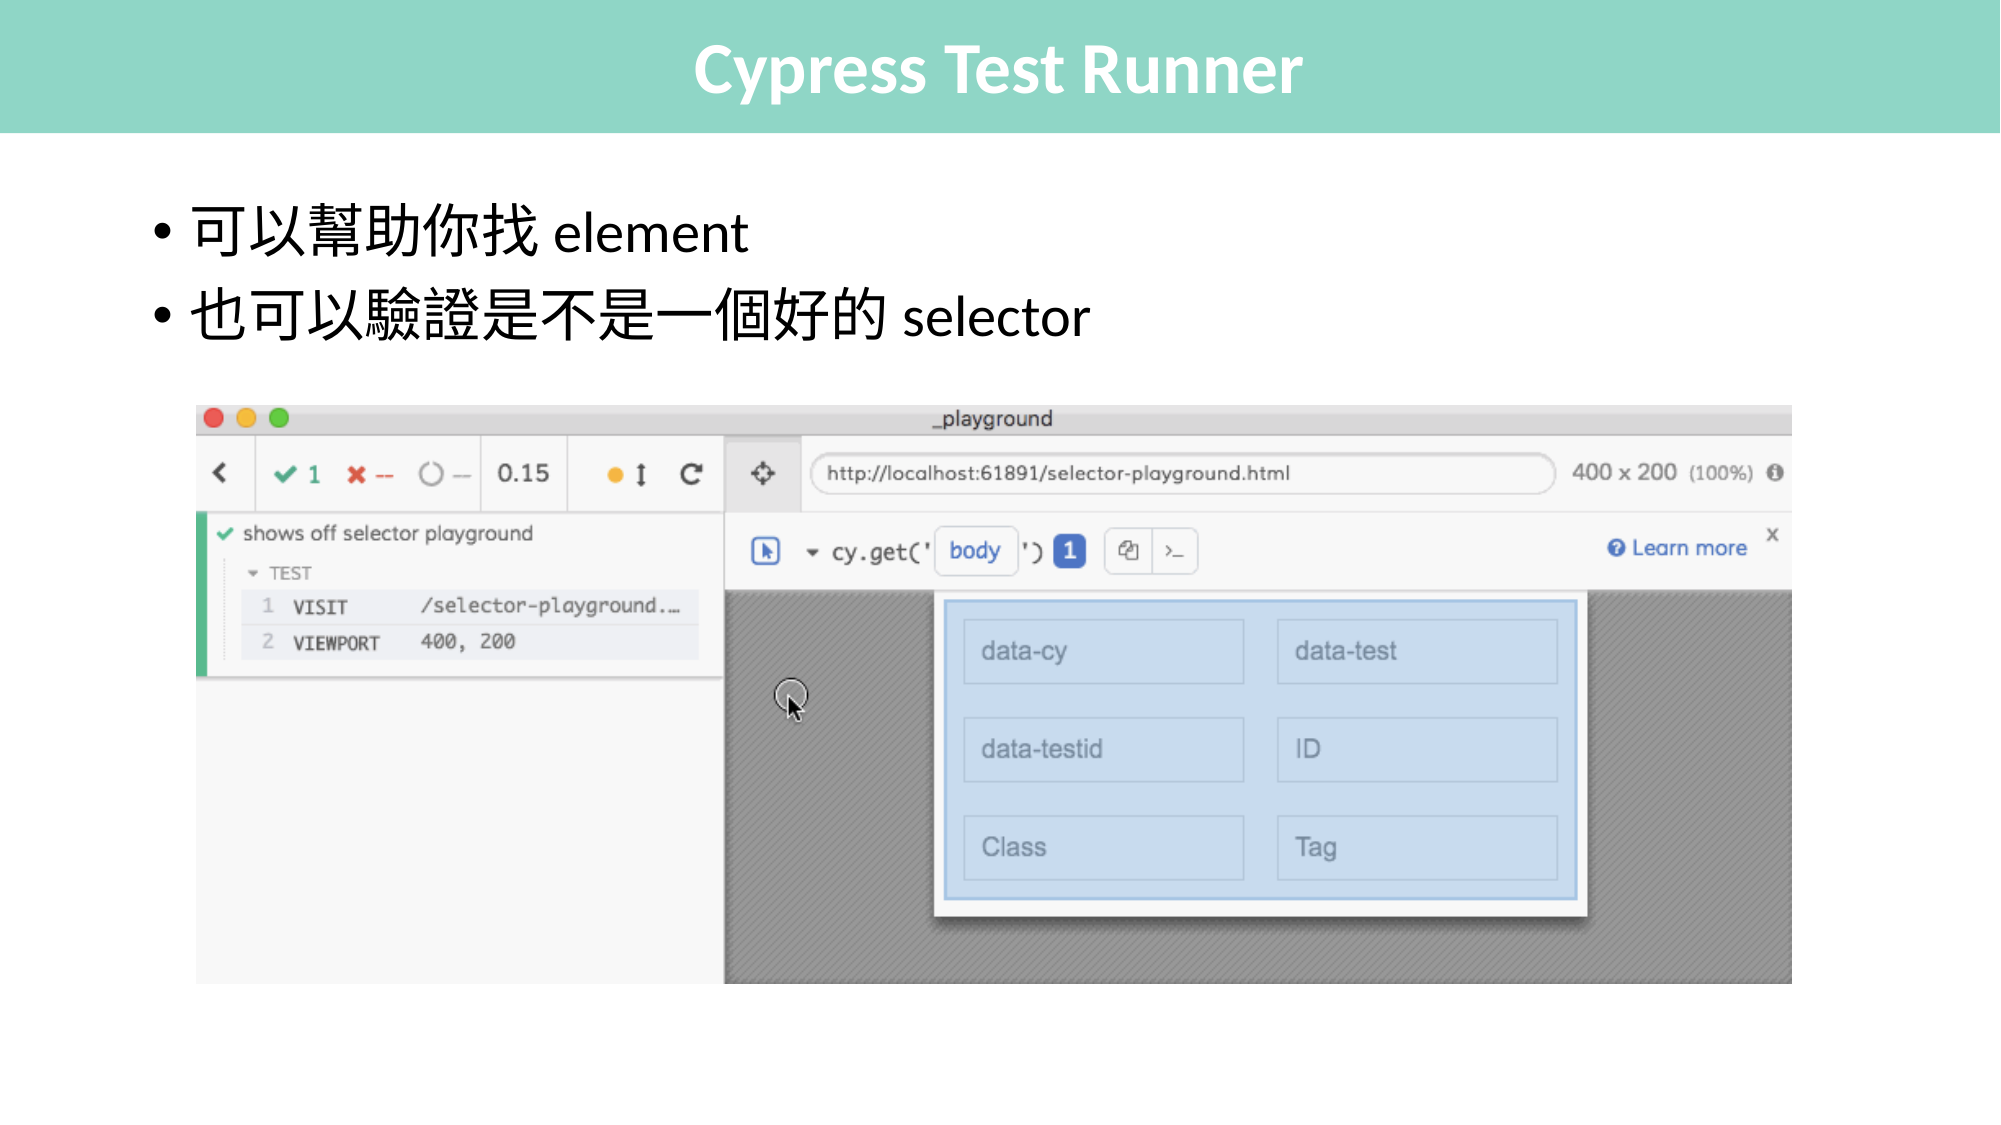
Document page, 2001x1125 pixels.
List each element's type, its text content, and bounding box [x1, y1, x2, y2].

text_box [0, 0, 2000, 131]
list 可以幫助你找element 也可以驗證是不是一個好的selector [137, 194, 1863, 1042]
picture [196, 405, 1792, 984]
title Cypress Test Runner [137, 22, 1863, 118]
